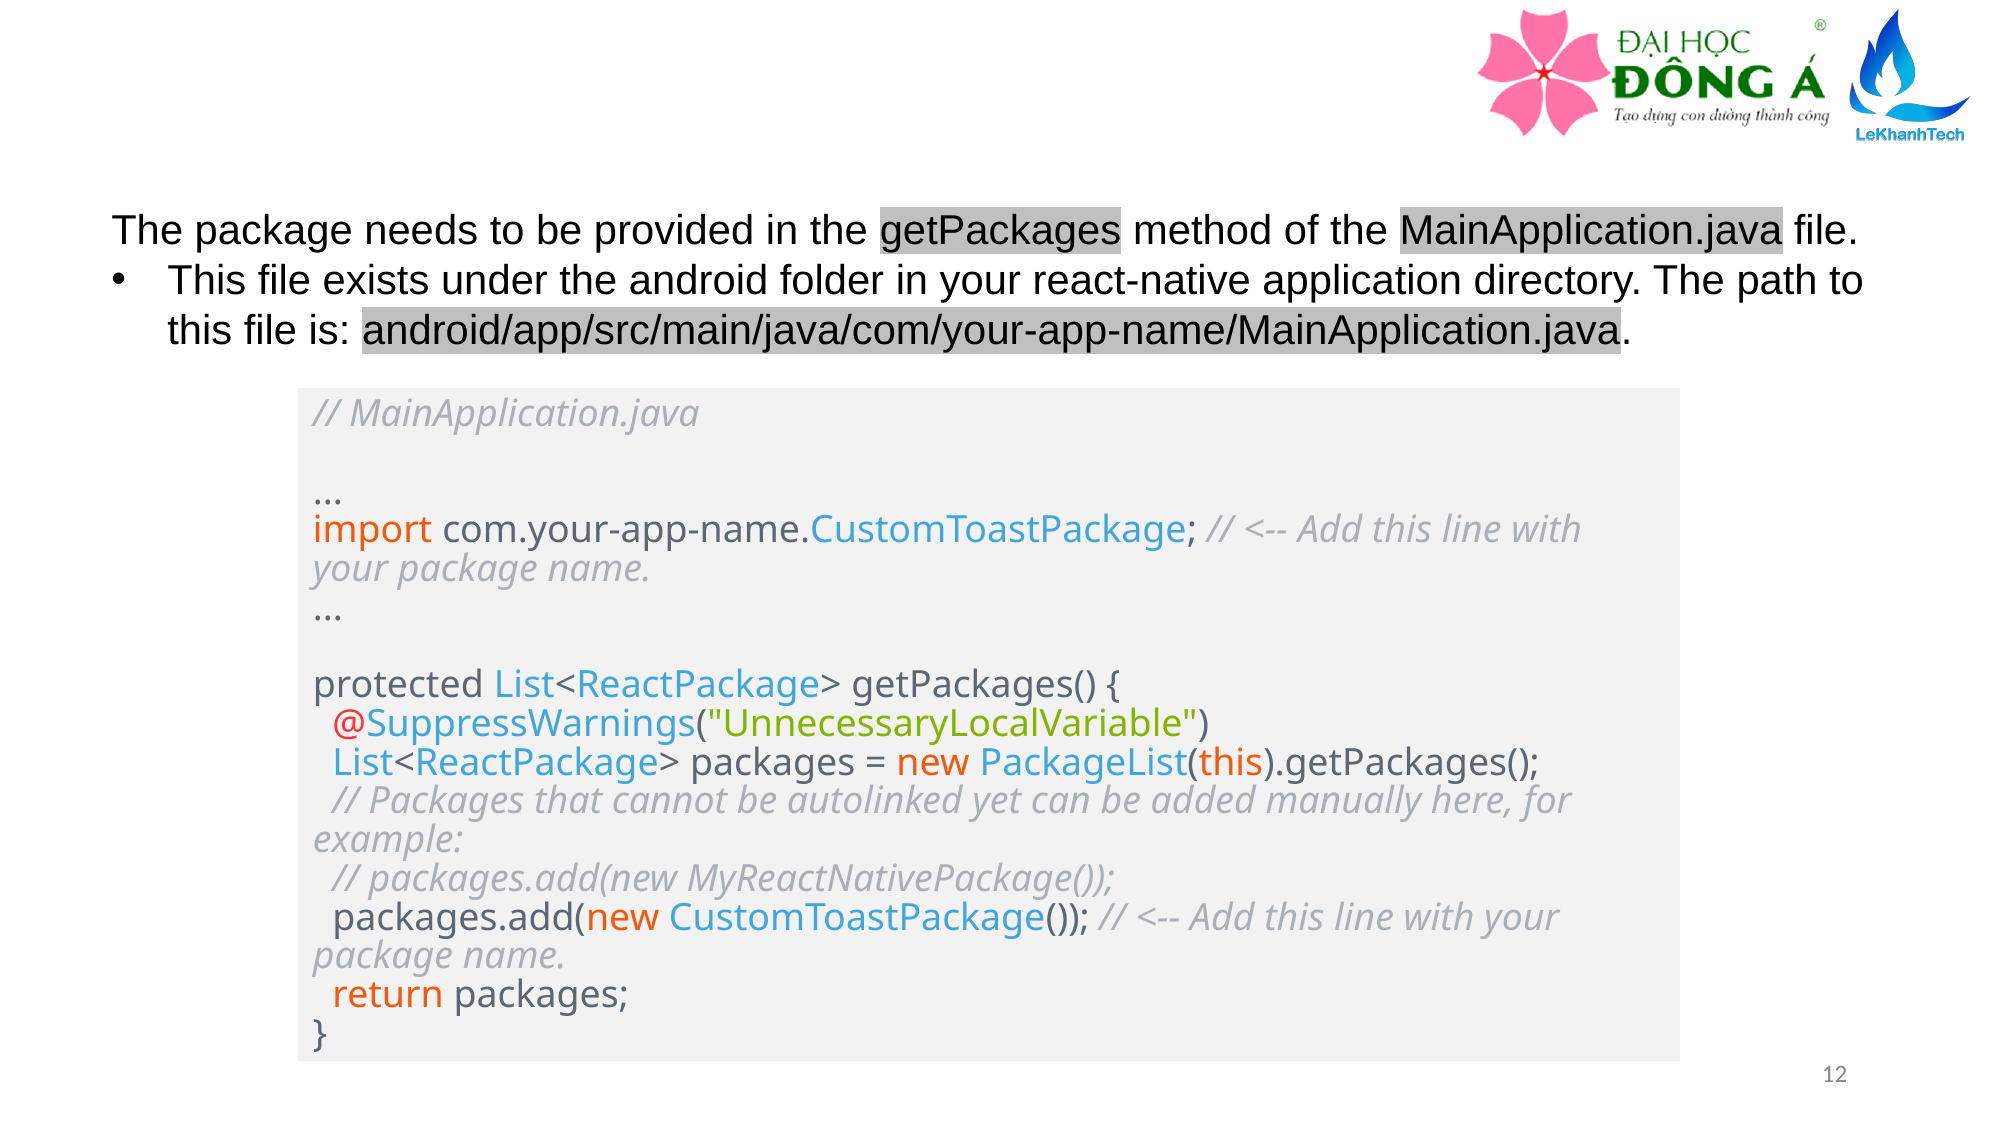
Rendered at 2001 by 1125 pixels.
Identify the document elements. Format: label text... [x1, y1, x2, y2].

slide_number 12 [1412, 1042, 1863, 1103]
text_box The package needs to be provided in the getPackages method of the MainApplication.java file. This file exists under the android folder in your react-native application directory. The path to this file is: android/app/src/main/java/com/your-app-name/MainApplication.java. [96, 195, 1882, 361]
text_box // MainApplication.java ... import com.your-app-name.CustomToastPackage; // <-- Add this line with your package name. ... protected List<ReactPackage> getPackages() { @SuppressWarnings("UnnecessaryLocalVariable") List<ReactPackage> packages = new PackageList(this).getPackages(); // Packages that cannot be autolinked yet can be added manually here, for example: // packages.add(new MyReactNativePackage()); packages.add(new CustomToastPackage()); // <-- Add this line with your package name. return packages; } [298, 387, 1680, 1062]
picture [1465, 5, 1980, 144]
